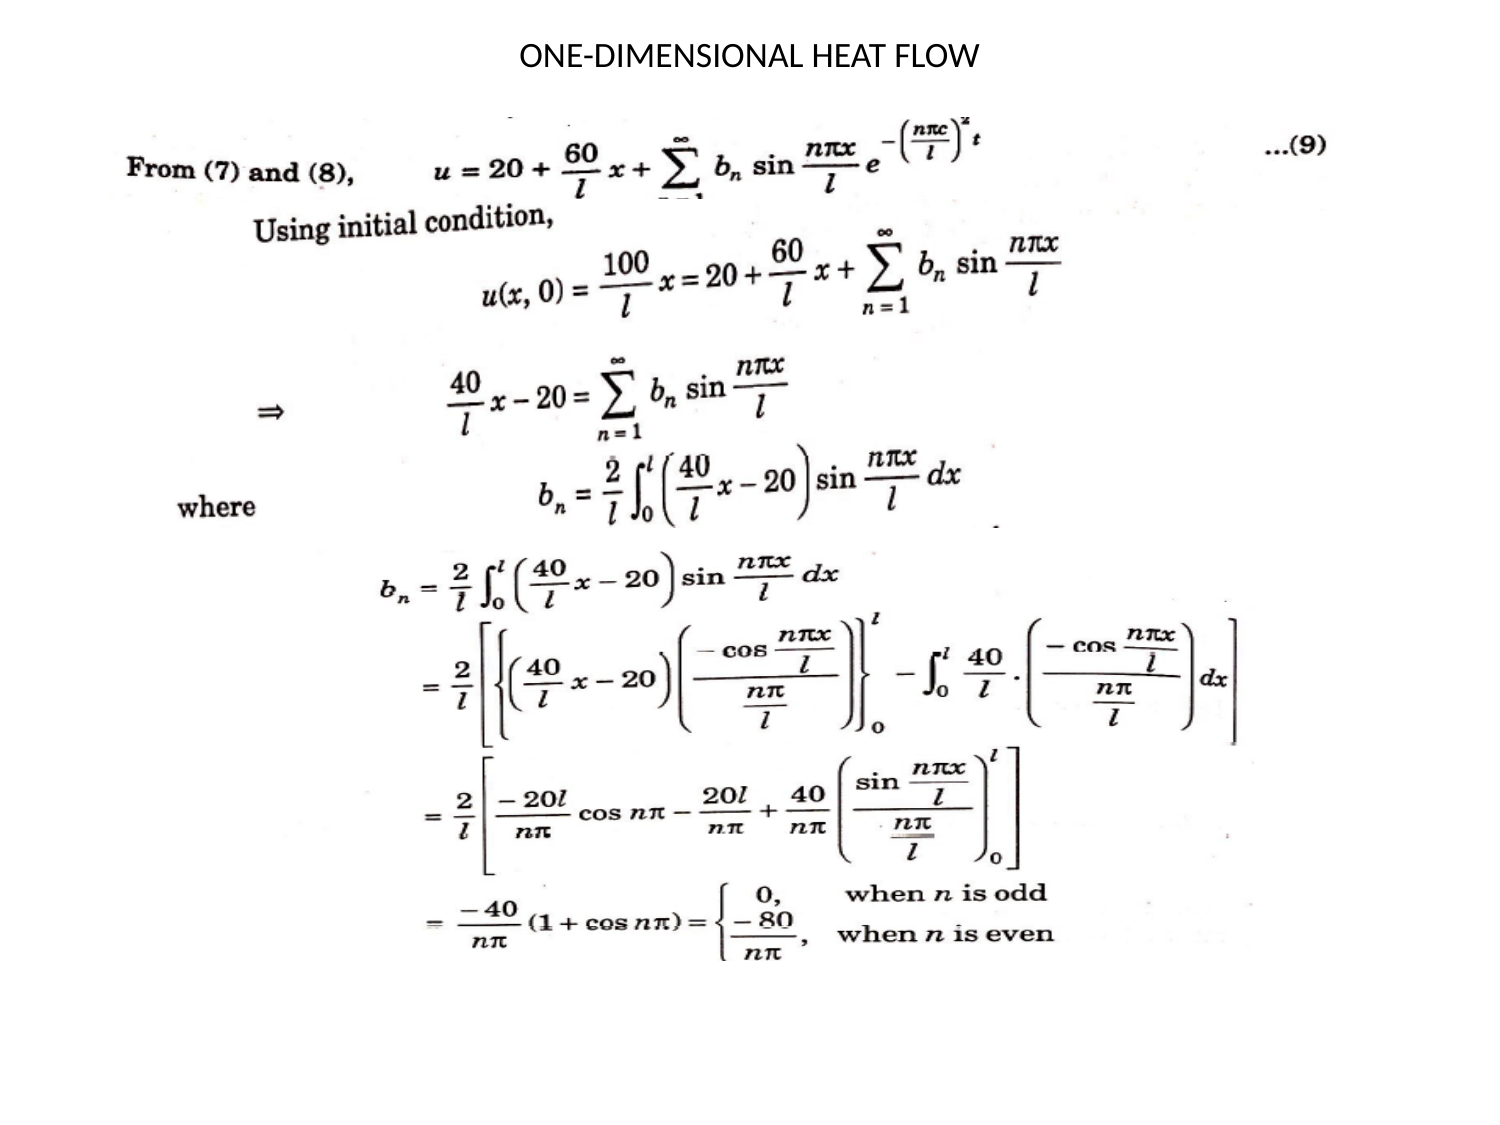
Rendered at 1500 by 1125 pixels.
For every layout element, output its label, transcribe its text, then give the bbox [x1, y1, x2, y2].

title ONE-DIMENSIONAL HEAT FLOW [75, 23, 1425, 82]
picture [105, 116, 1337, 528]
picture [269, 550, 1255, 962]
